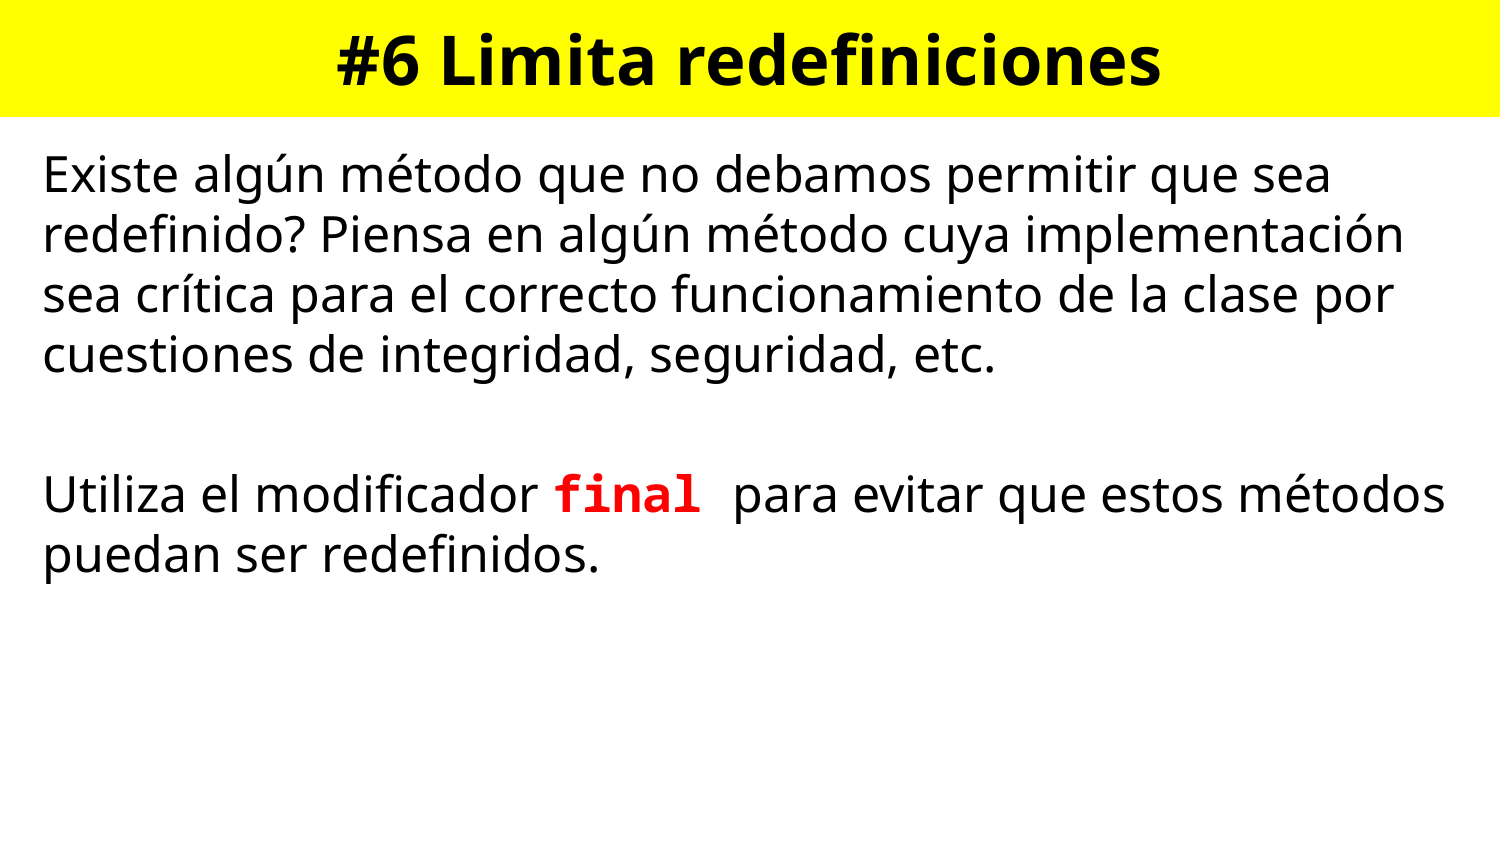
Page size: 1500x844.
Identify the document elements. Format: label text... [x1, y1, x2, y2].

title #6 Limita redefiniciones [0, 0, 1500, 117]
list Existe algún método que no debamos permitir que sea redefinido? Piensa en algún método cuya implementación sea crítica para el correcto funcionamiento de la clase por cuestiones de integridad, seguridad, etc. Utiliza el modificador final para evitar que estos métodos puedan ser redefinidos. [27, 135, 1500, 626]
